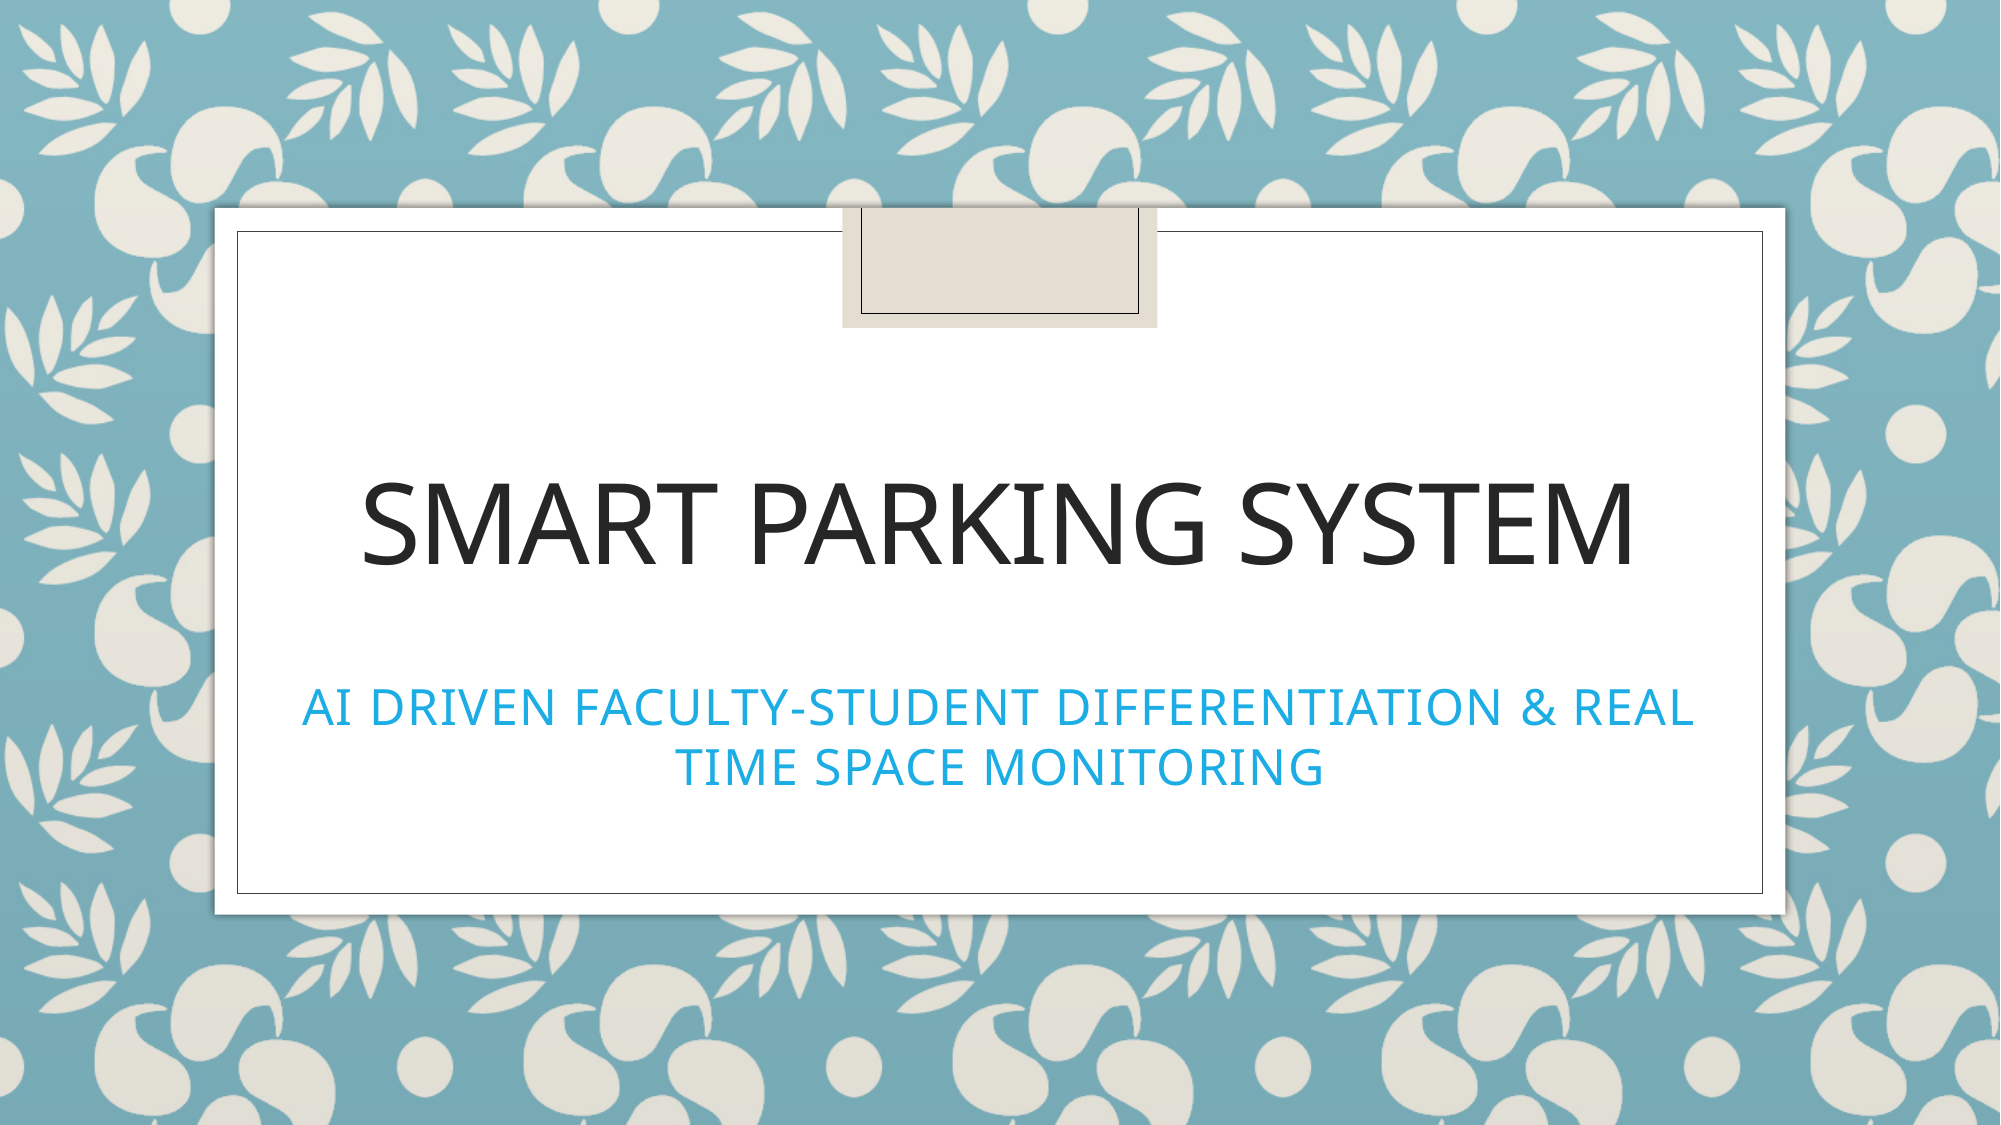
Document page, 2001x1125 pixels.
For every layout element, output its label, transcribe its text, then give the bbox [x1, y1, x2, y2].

title Smart parking system [256, 318, 1744, 668]
subtitle AI DRIVEN FACULTY-STUDENT DIFFERENTIATION & REAL TIME SPACE MONITORING [256, 668, 1745, 743]
